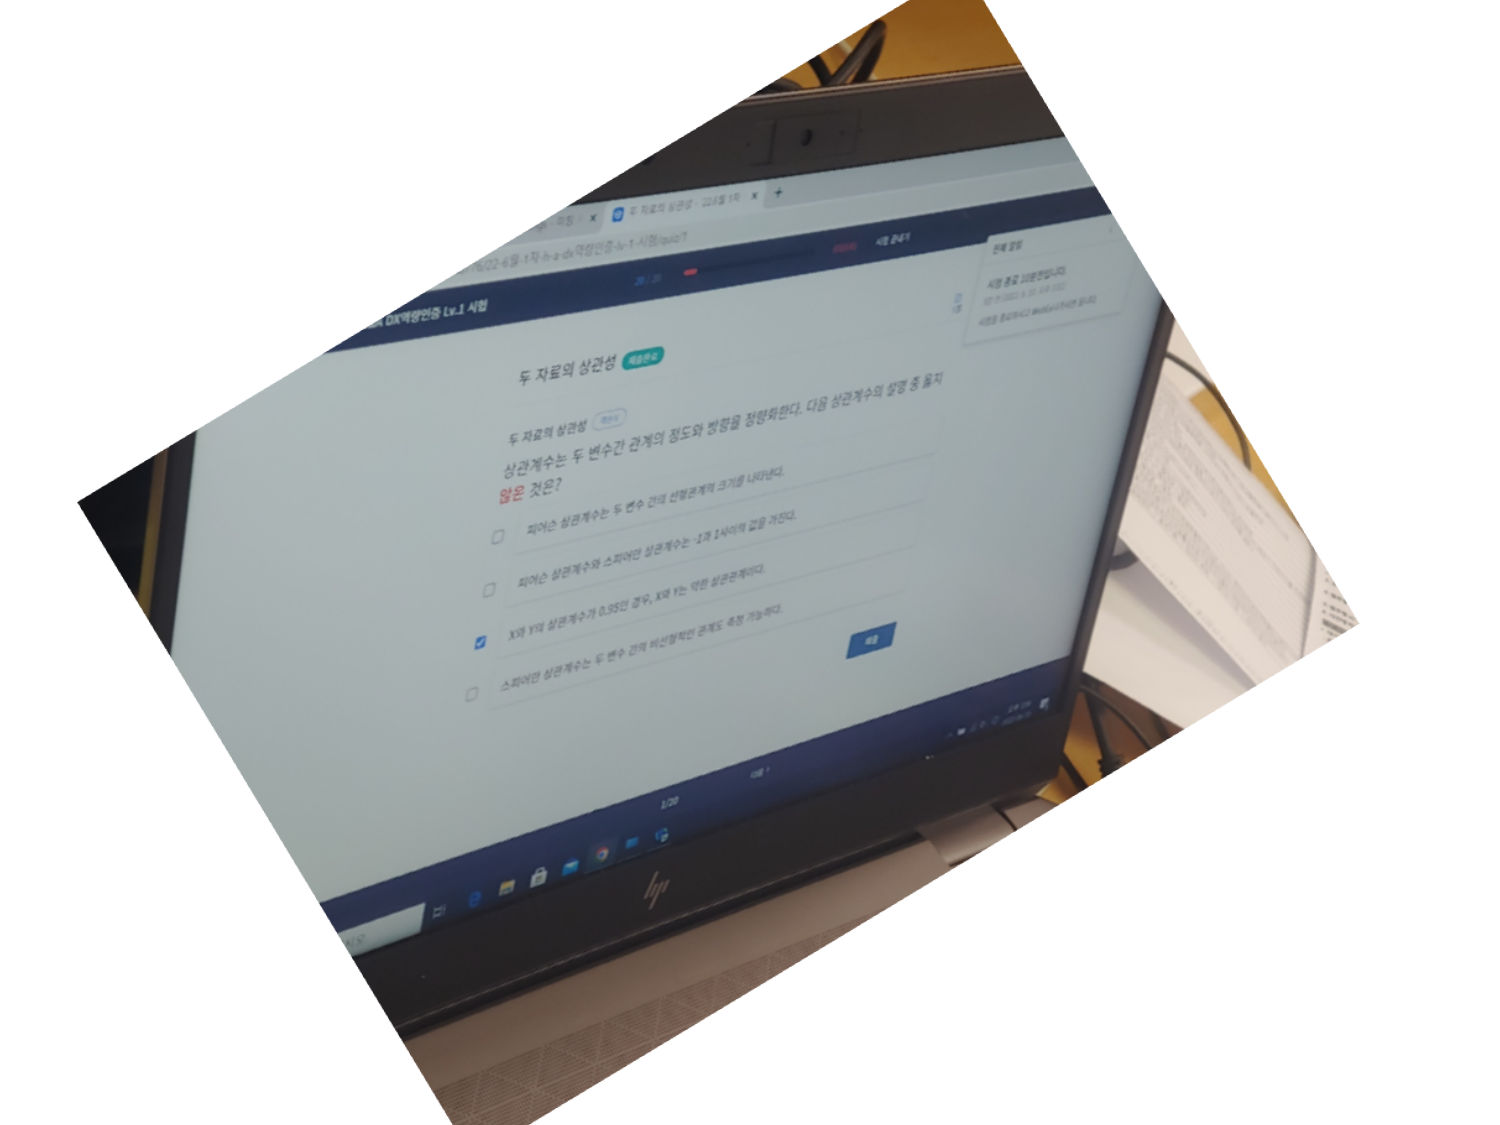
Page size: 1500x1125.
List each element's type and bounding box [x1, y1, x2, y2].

picture [79, 0, 1358, 1125]
